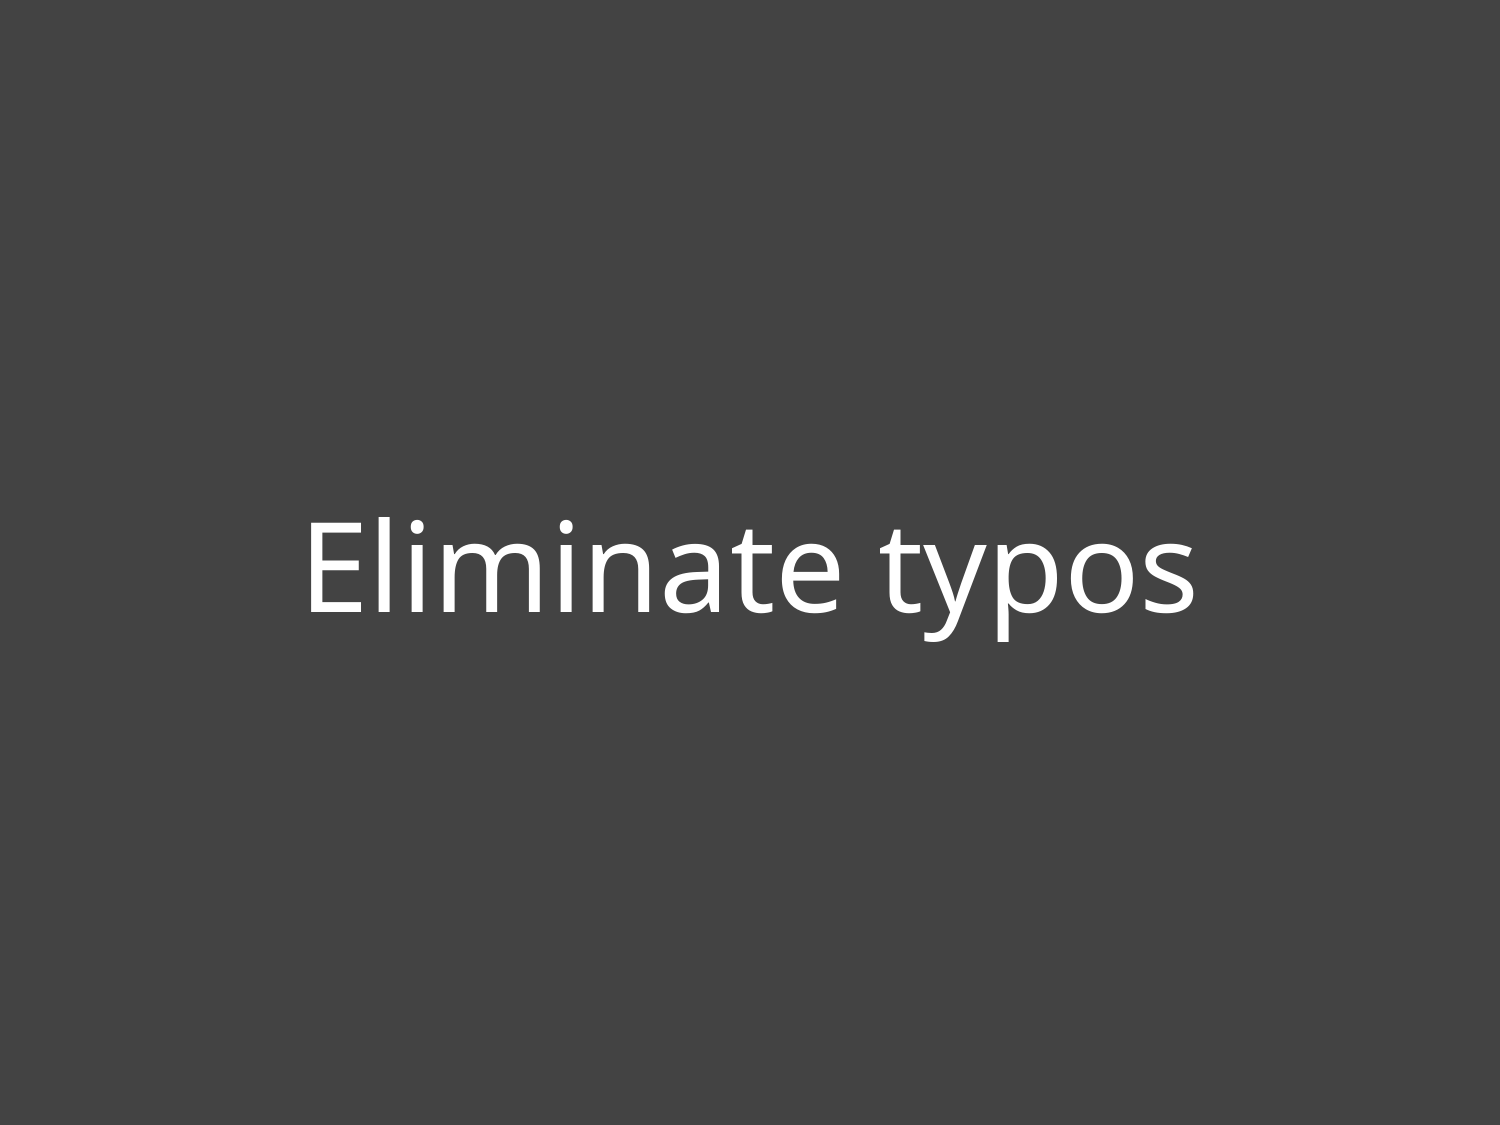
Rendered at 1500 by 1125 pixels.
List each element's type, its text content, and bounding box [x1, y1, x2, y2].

title Eliminate typos [75, 425, 1425, 700]
